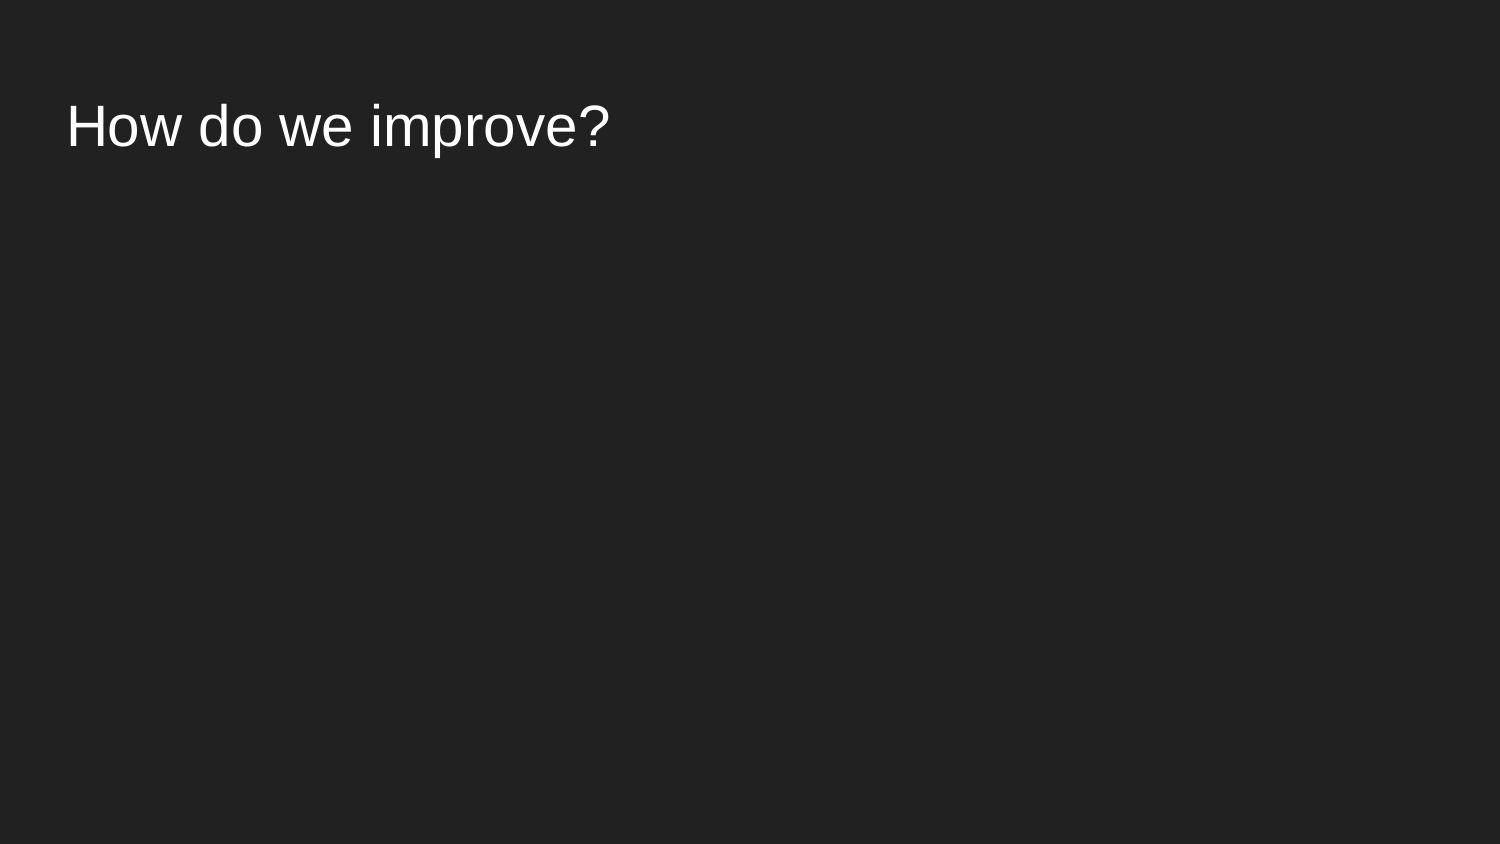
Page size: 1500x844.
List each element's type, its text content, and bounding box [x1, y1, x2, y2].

title How do we improve? [51, 72, 1449, 167]
